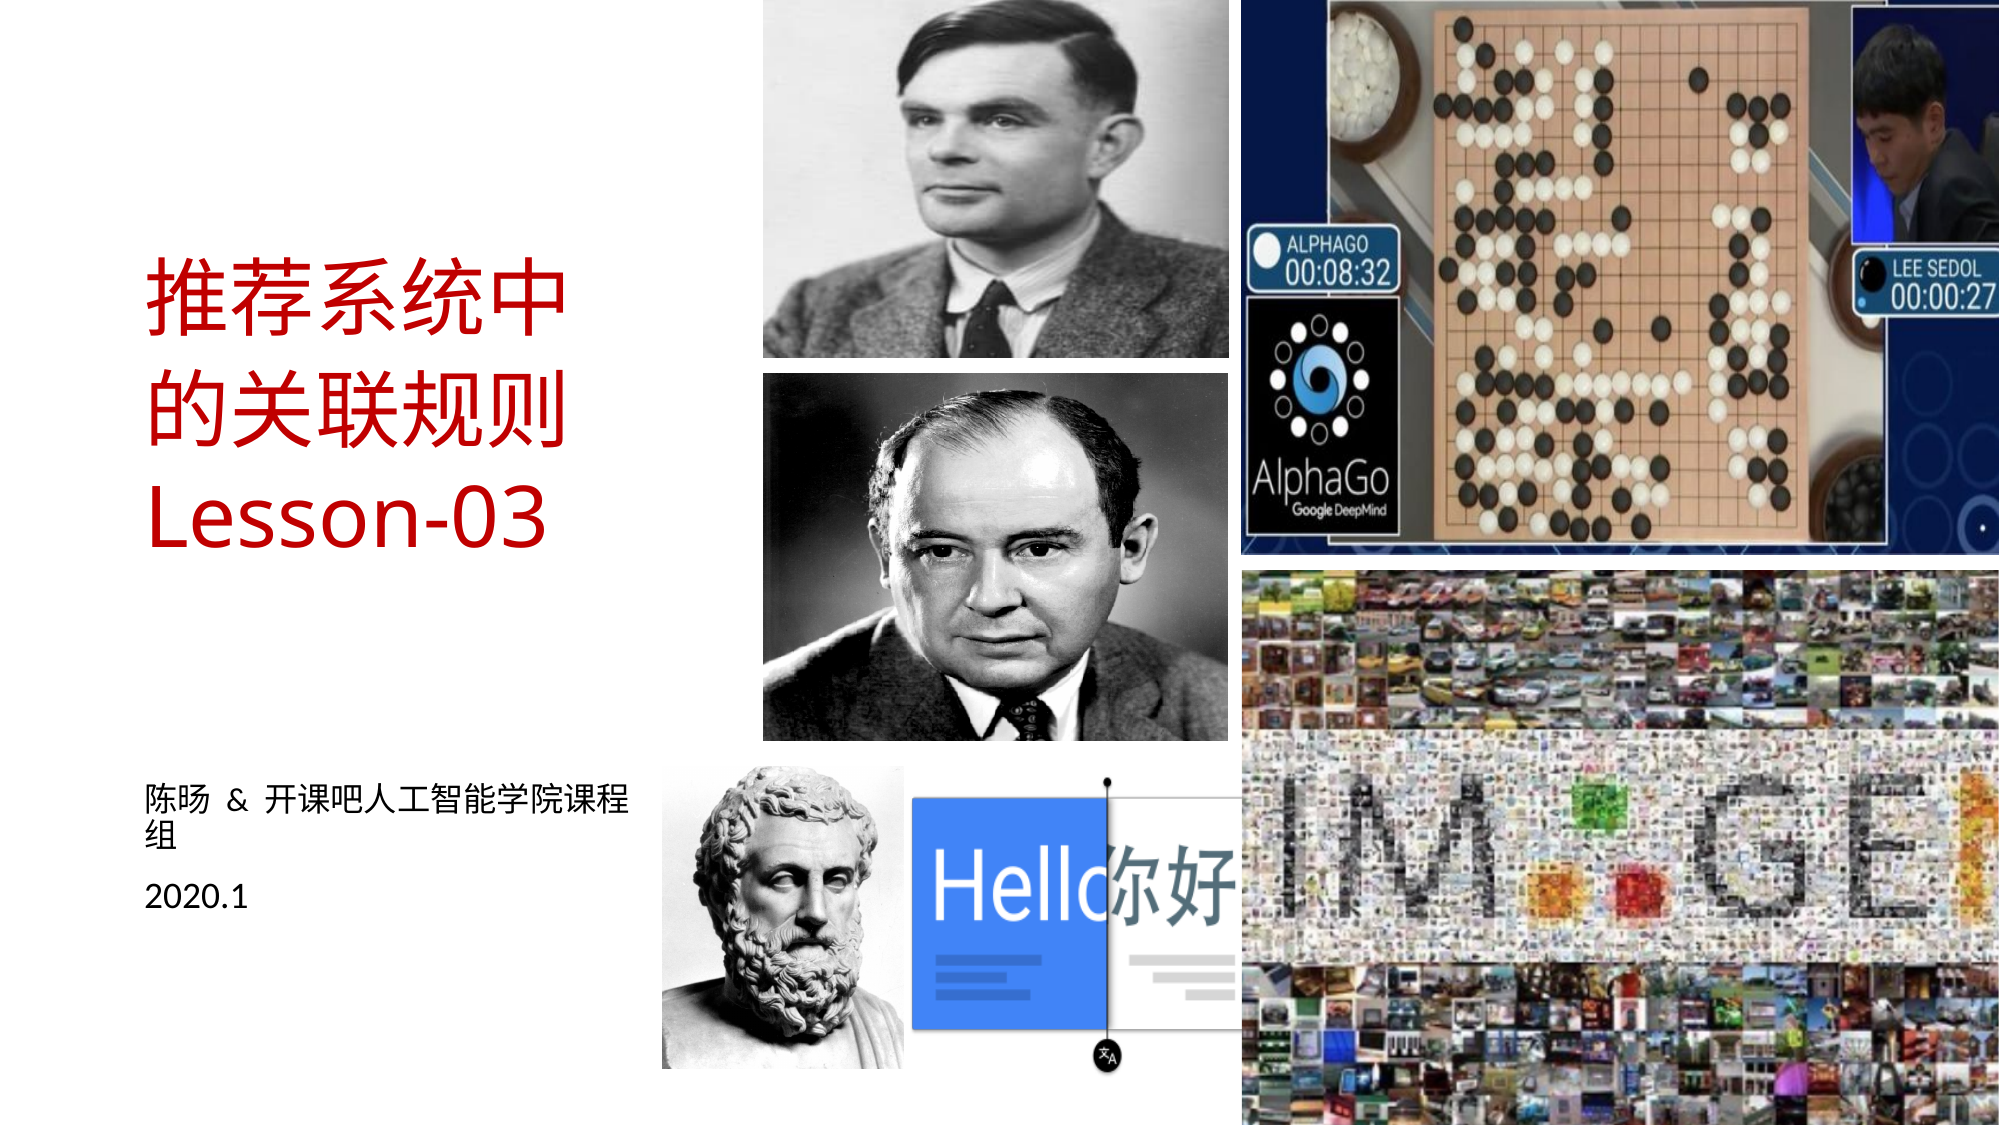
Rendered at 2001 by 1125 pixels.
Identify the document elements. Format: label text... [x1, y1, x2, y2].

picture [763, 372, 1228, 741]
subtitle 陈旸 & 开课吧人工智能学院课程组 2020.1 [136, 775, 662, 1048]
picture [1241, 0, 1999, 556]
title 推荐系统中的关联规则 Lesson-03 [136, 183, 663, 577]
picture [763, 0, 1229, 359]
picture [662, 766, 904, 1069]
picture [910, 569, 1999, 1125]
